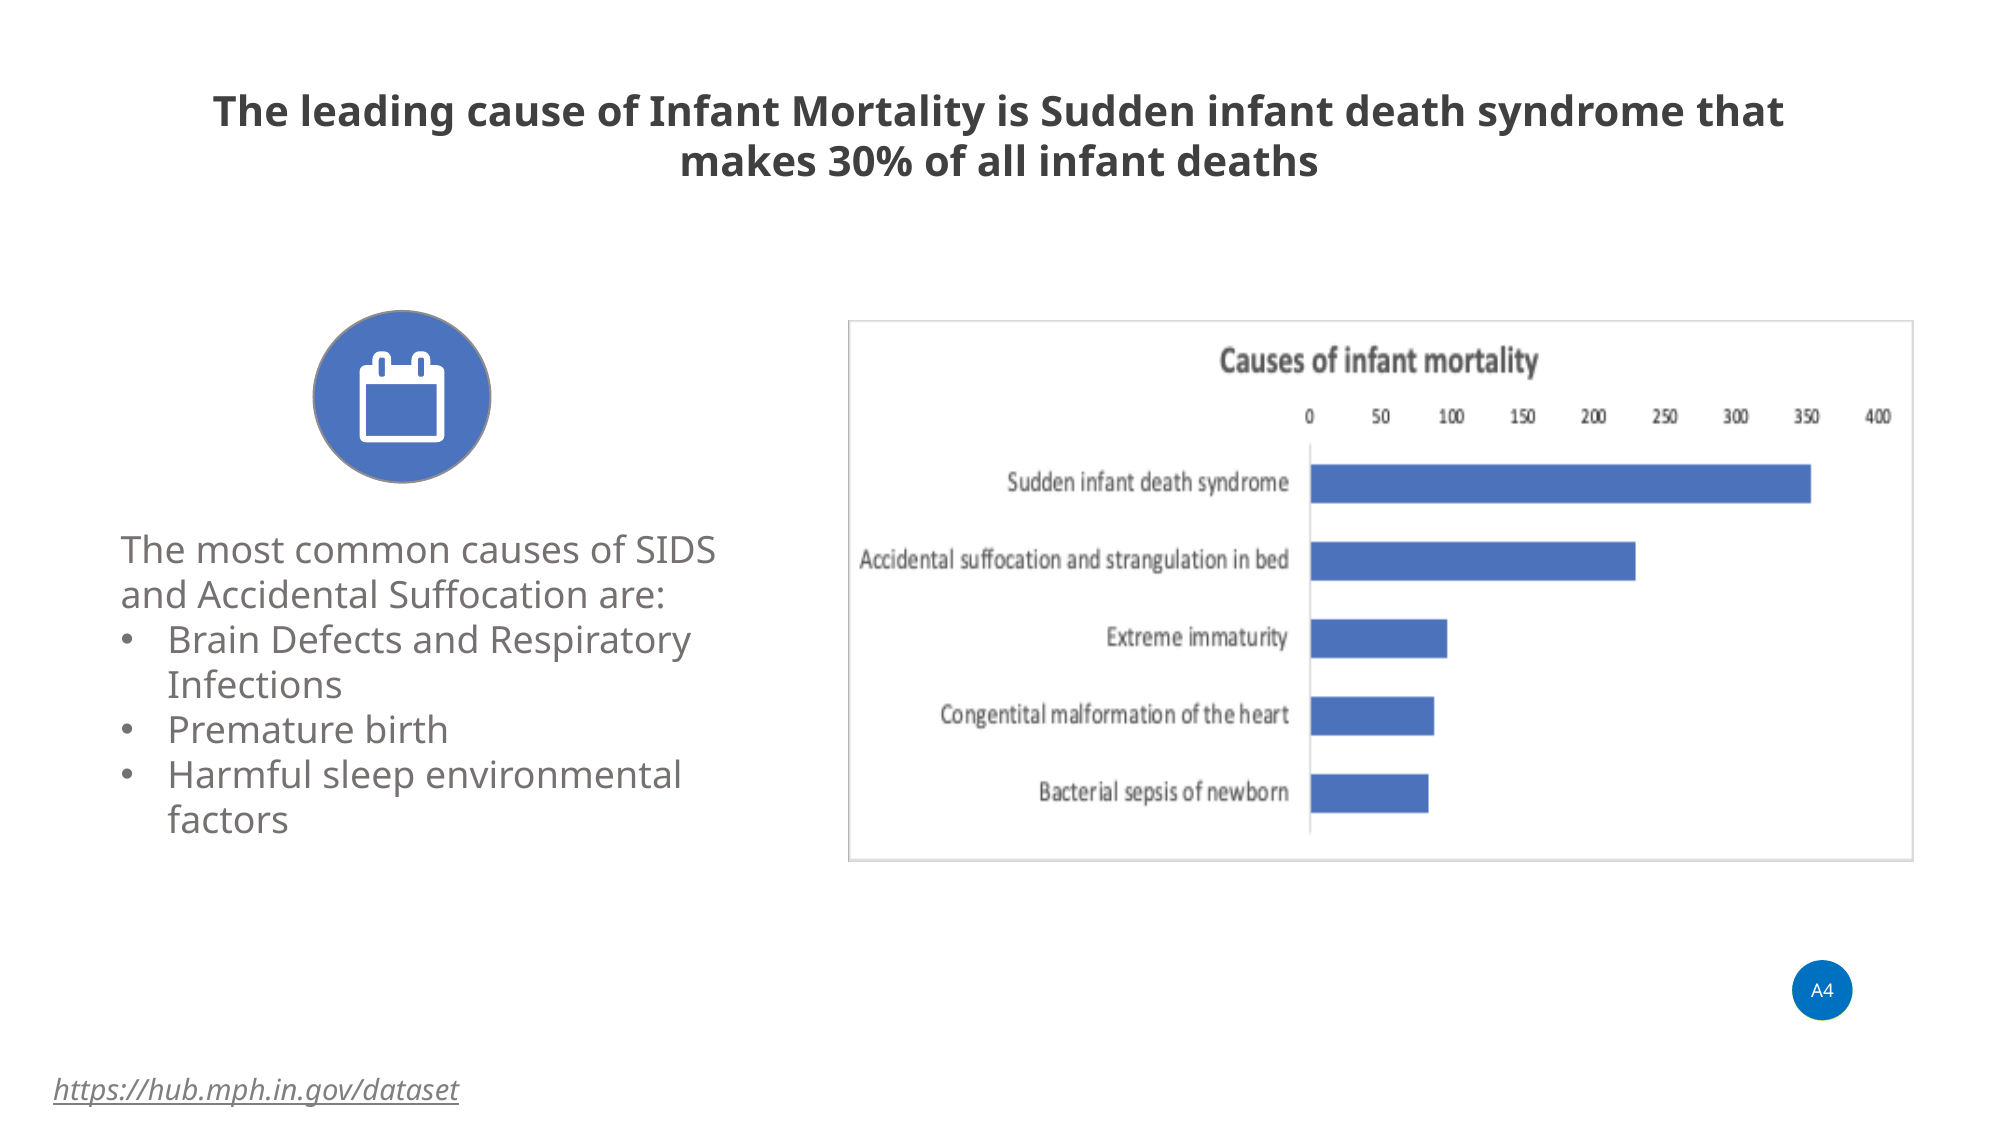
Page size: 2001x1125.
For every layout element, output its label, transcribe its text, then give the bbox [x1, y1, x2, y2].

picture [846, 320, 1914, 862]
text_box The leading cause of Infant Mortality is Sudden infant death syndrome that makes 30% of all infant deaths [176, 92, 1822, 177]
text_box [359, 351, 445, 443]
text_box A4 [1792, 960, 1853, 1021]
text_box [312, 309, 492, 484]
text_box The most common causes of SIDS and Accidental Suffocation are: Brain Defects and Respiratory Infections Premature birth Harmful sleep environmental factors [105, 518, 784, 894]
text_box https://hub.mph.in.gov/dataset [38, 1063, 763, 1119]
